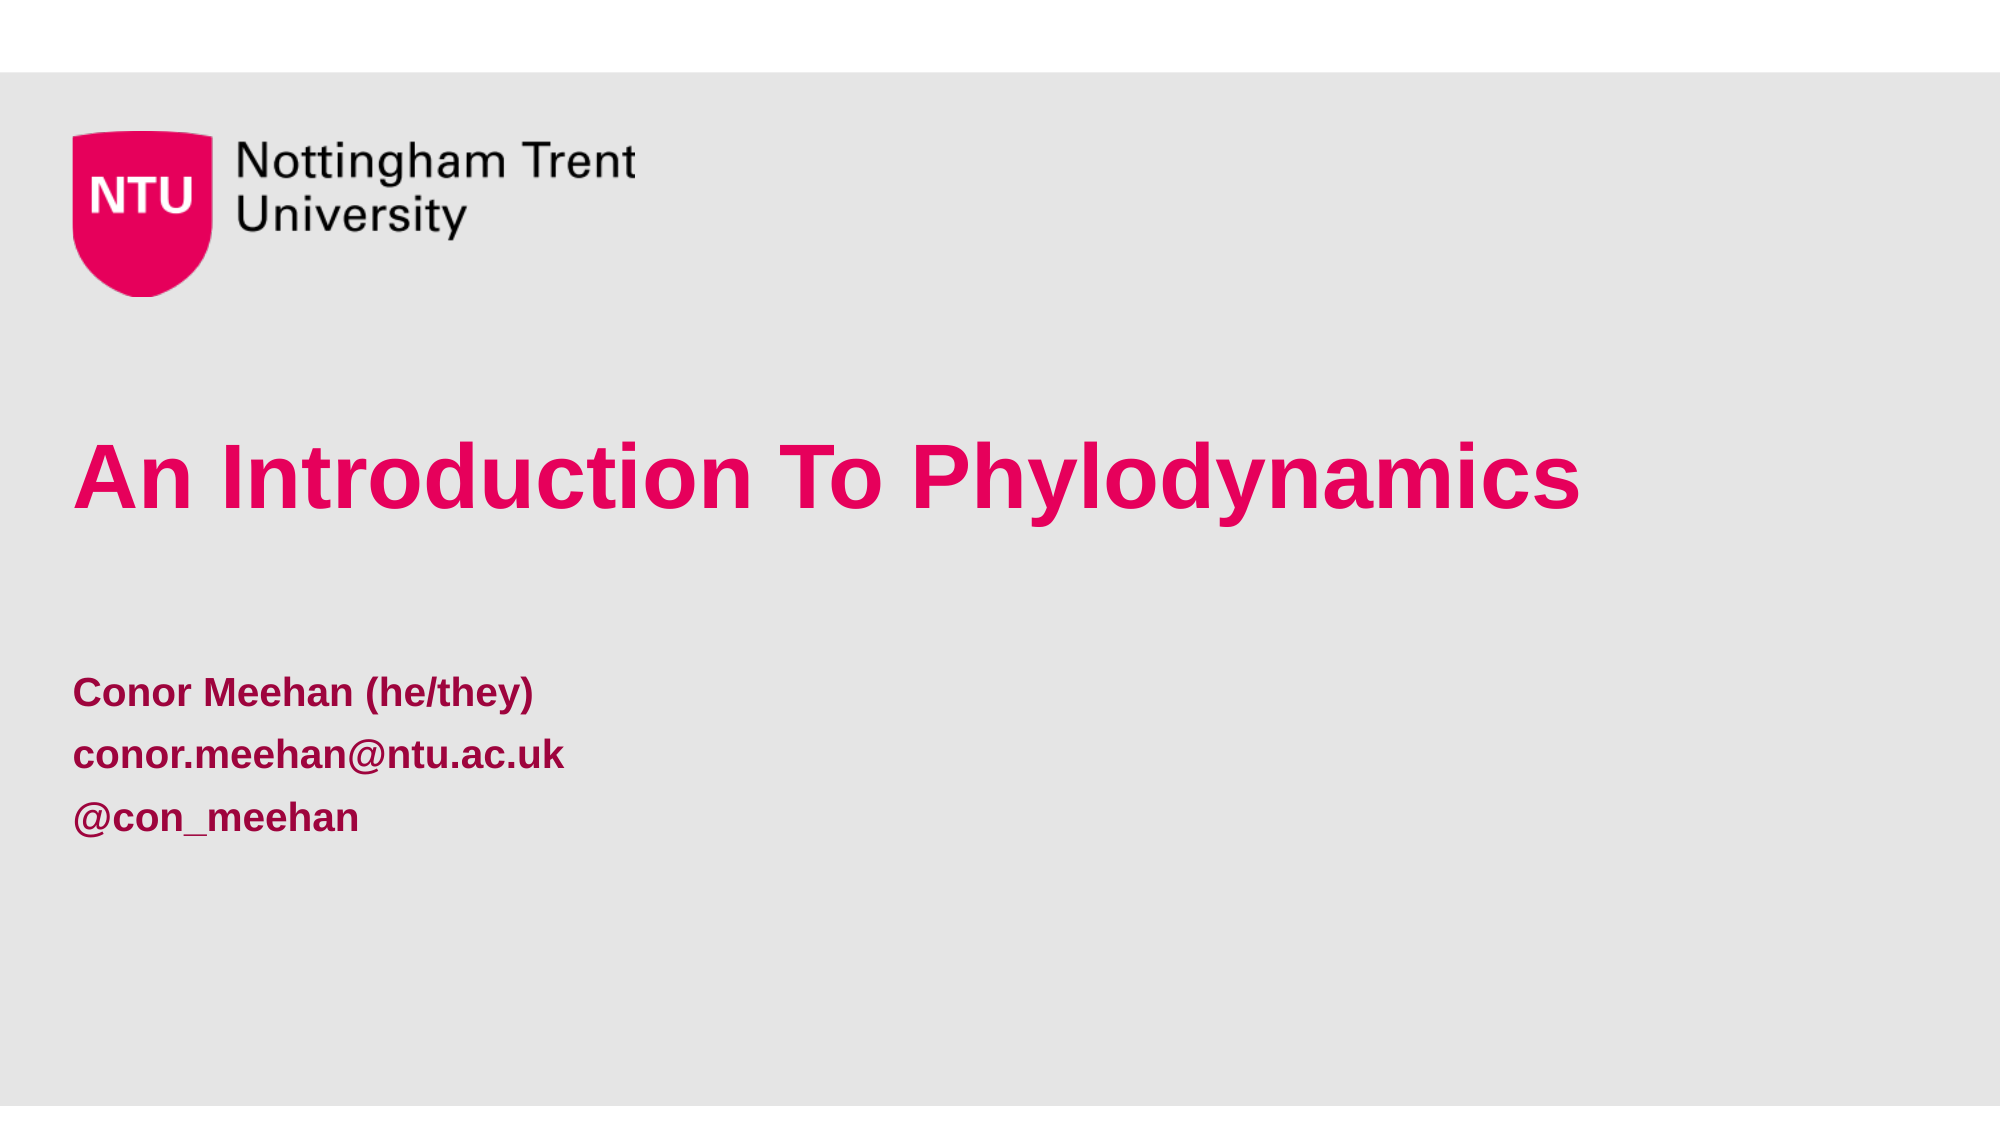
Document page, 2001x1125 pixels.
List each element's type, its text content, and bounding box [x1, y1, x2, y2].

subtitle Conor Meehan (he/they) conor.meehan@ntu.ac.uk @con_meehan [72, 658, 1928, 849]
title An Introduction To Phylodynamics [72, 326, 1928, 535]
